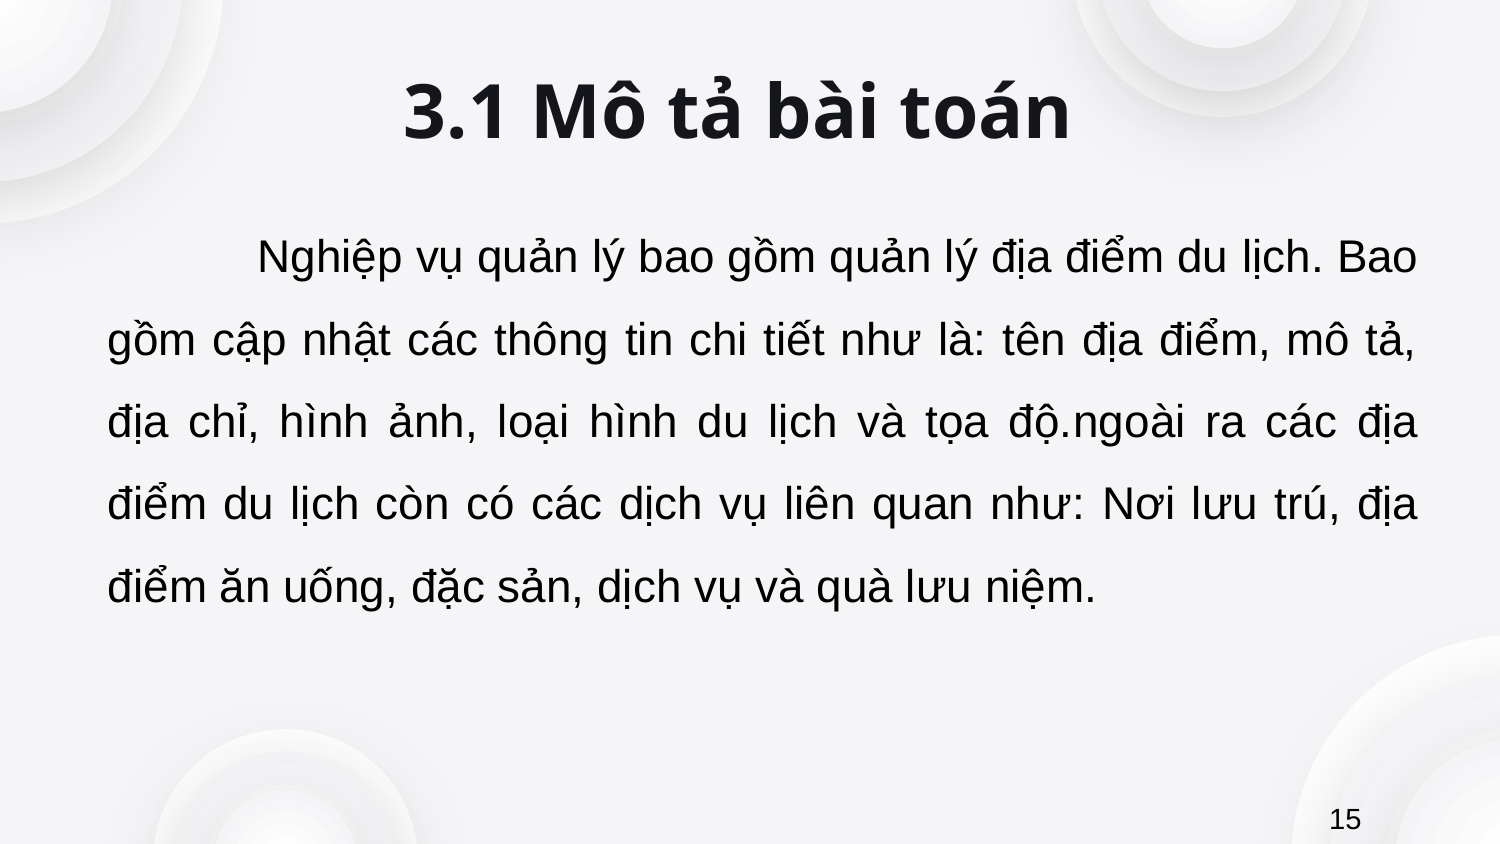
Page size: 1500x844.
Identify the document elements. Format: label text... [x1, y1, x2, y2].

text_box 15 [1314, 793, 1391, 843]
text_box Nghiệp vụ quản lý bao gồm quản lý địa điểm du lịch. Bao gồm cập nhật các thông tin chi tiết như là: tên địa điểm, mô tả, địa chỉ, hình ảnh, loại hình du lịch và tọa độ.ngoài ra các địa điểm du lịch còn có các dịch vụ liên quan như: Nơi lưu trú, địa điểm ăn uống, đặc sản, dịch vụ và quà lưu niệm. [93, 192, 1434, 620]
text_box 3.1 Mô tả bài toán [106, 66, 1371, 160]
